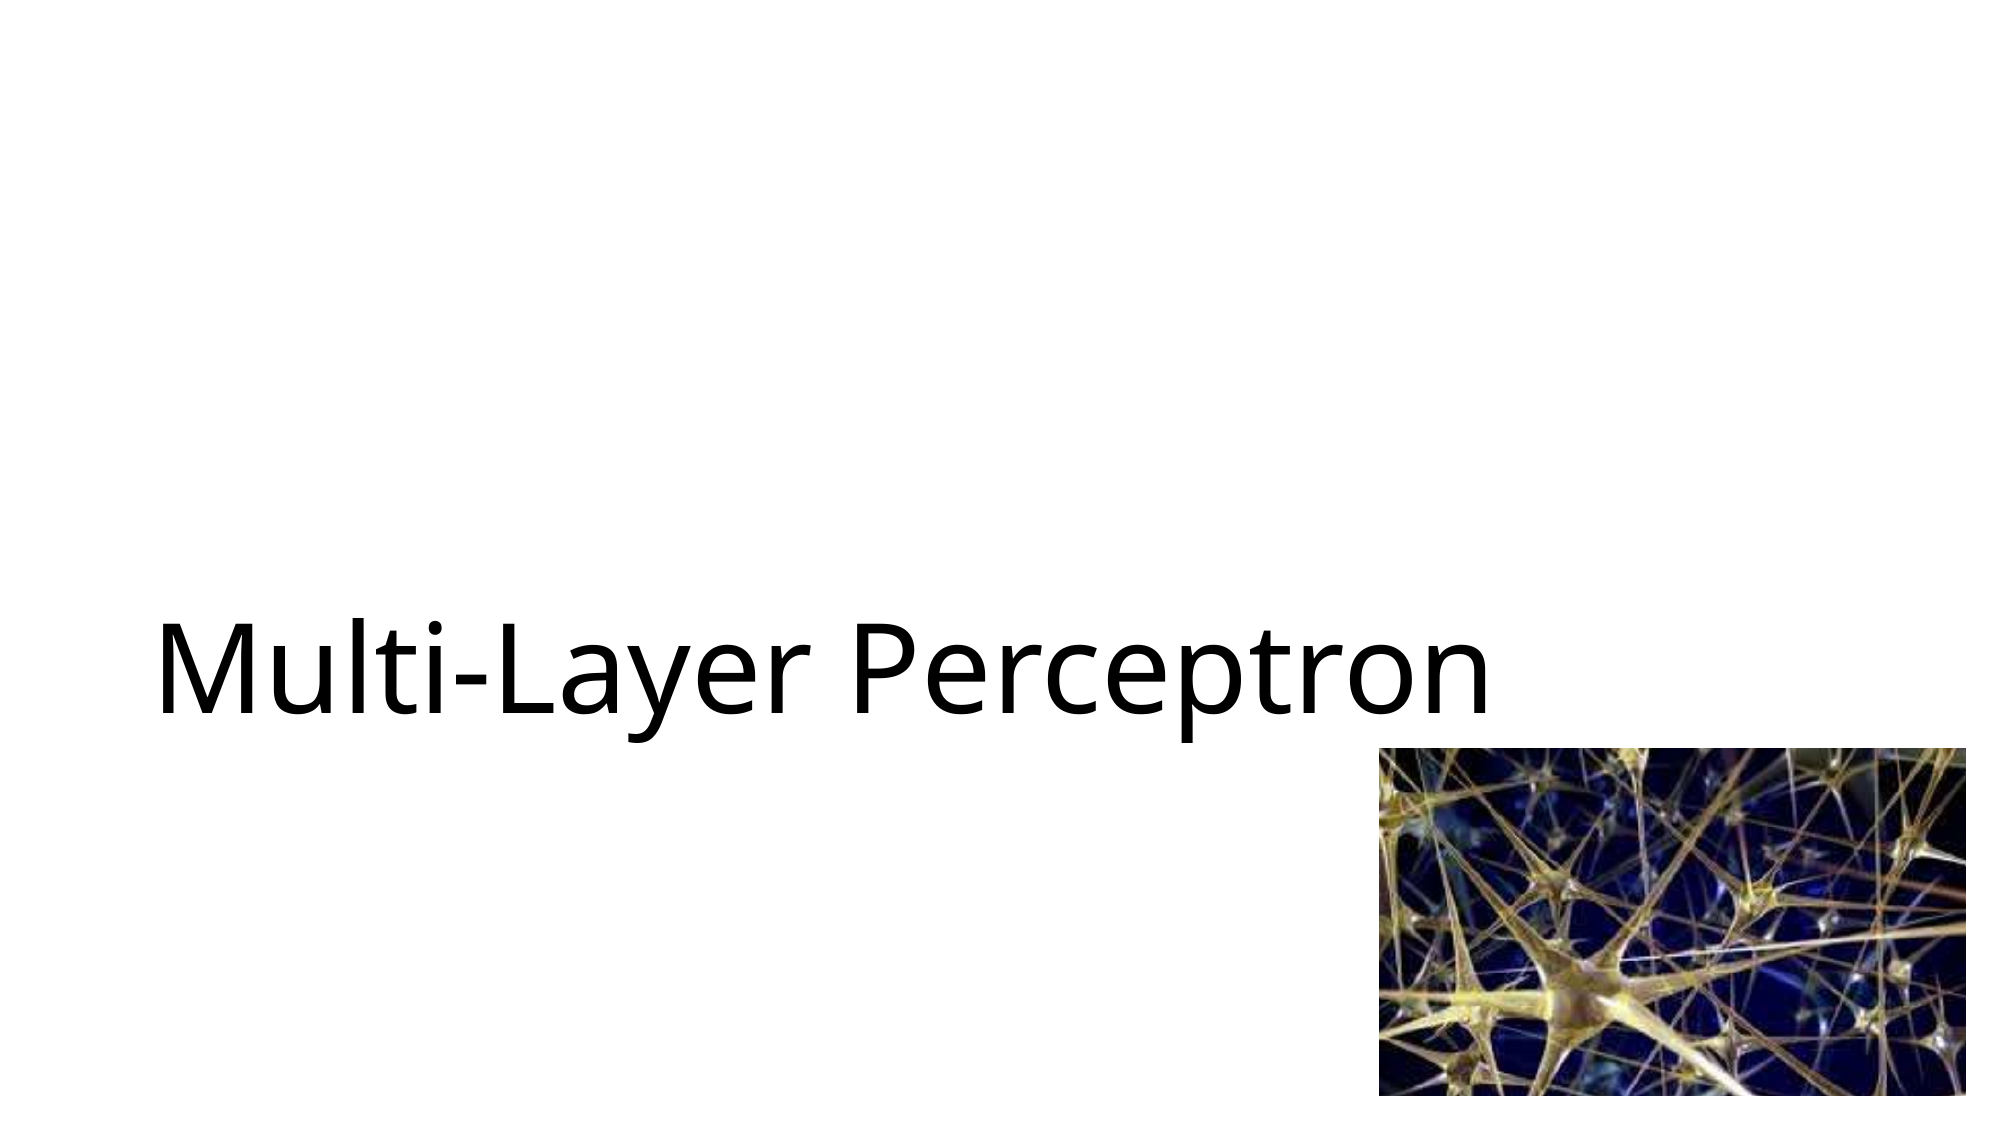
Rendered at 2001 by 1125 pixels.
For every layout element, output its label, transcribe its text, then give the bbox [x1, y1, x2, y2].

title Multi-Layer Perceptron [136, 280, 1862, 749]
picture [1379, 748, 1966, 1096]
